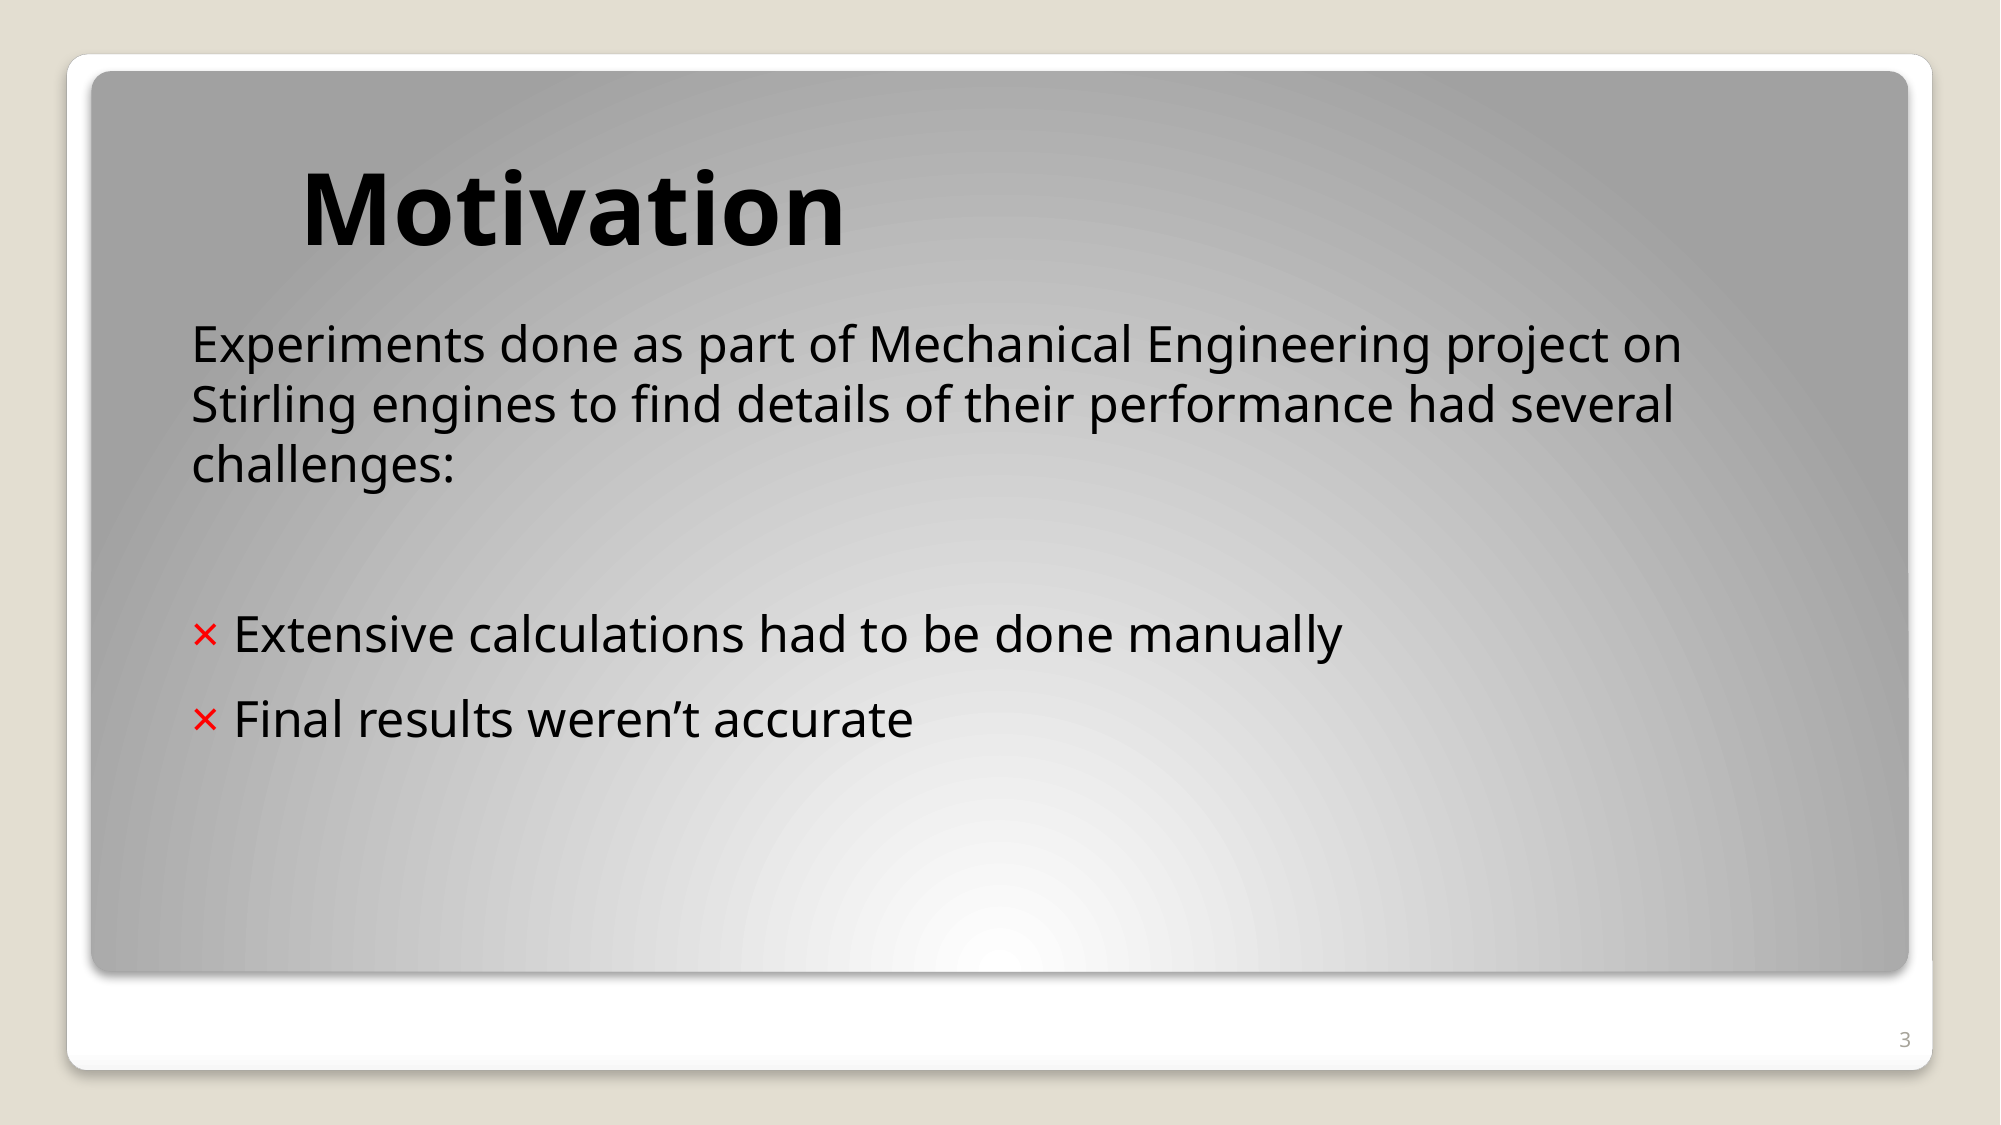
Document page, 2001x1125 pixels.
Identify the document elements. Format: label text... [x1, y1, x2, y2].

slide_number 3 [1825, 1002, 1926, 1063]
text_box Motivation [284, 137, 864, 273]
text_box Experiments done as part of Mechanical Engineering project on Stirling engines to find details of their performance had several challenges: Extensive calculations had to be done manually Final results weren’t accurate [176, 305, 1796, 756]
